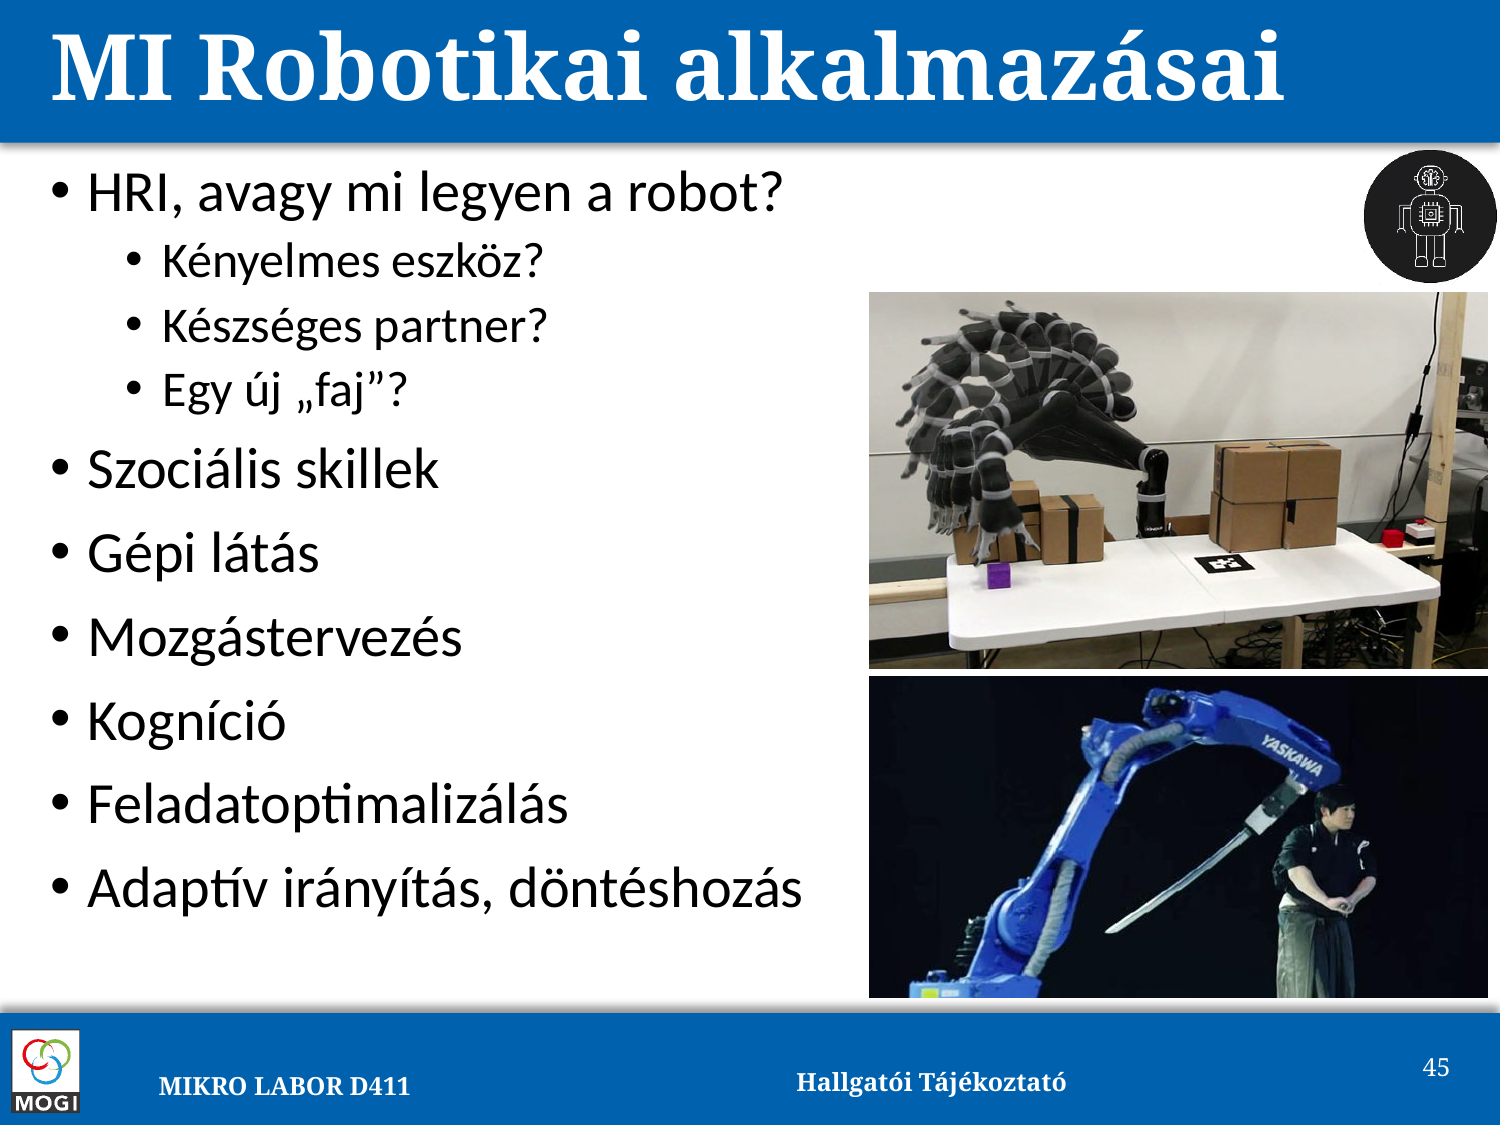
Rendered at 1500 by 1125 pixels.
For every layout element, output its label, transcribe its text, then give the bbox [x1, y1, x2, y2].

list HRI, avagy mi legyen a robot? Kényelmes eszköz? Készséges partner? Egy új „faj”? Szociális skillek Gépi látás Mozgástervezés Kogníció Feladatoptimalizálás Adaptív irányítás, döntéshozás [35, 153, 836, 998]
picture [11, 1029, 80, 1113]
title MI Robotikai alkalmazásai [35, 17, 1464, 125]
slide_number MIKRO Labor D411 [91, 1029, 479, 1109]
picture [1360, 146, 1500, 286]
slide_number 45 [1385, 1029, 1488, 1107]
picture [869, 676, 1488, 998]
footer Hallgatói Tájékoztató [490, 1029, 1374, 1109]
picture [869, 292, 1488, 669]
